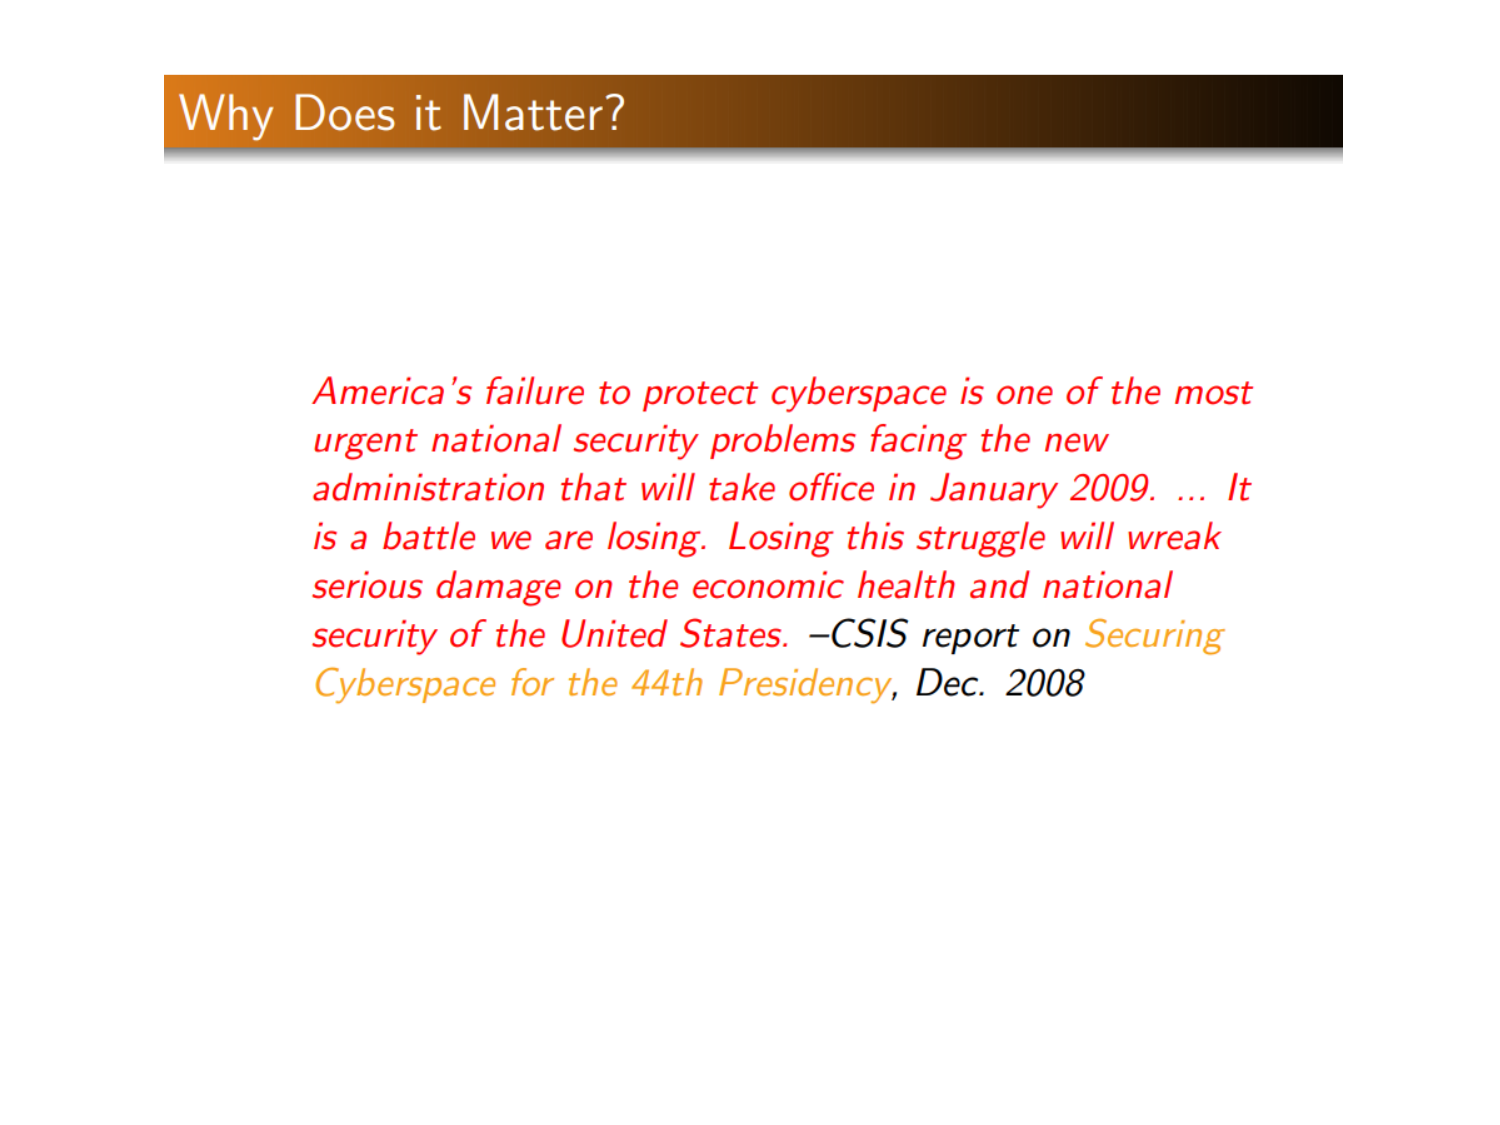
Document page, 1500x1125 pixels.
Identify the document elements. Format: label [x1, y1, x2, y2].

picture [163, 70, 1344, 867]
